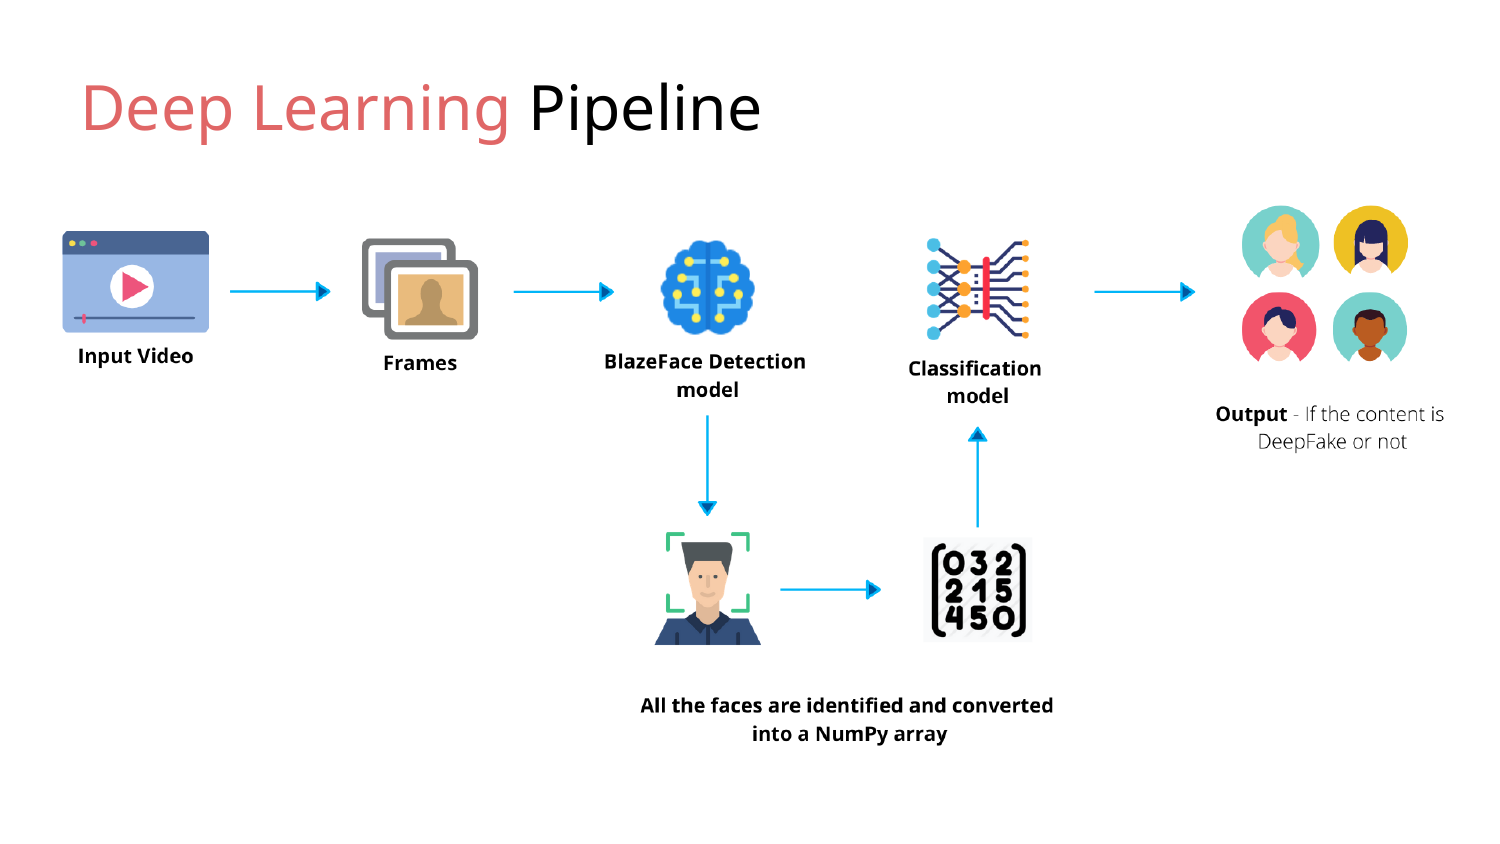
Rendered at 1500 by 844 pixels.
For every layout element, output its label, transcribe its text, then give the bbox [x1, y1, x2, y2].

title Deep Learning Pipeline [65, 53, 1355, 142]
picture [50, 190, 1450, 750]
